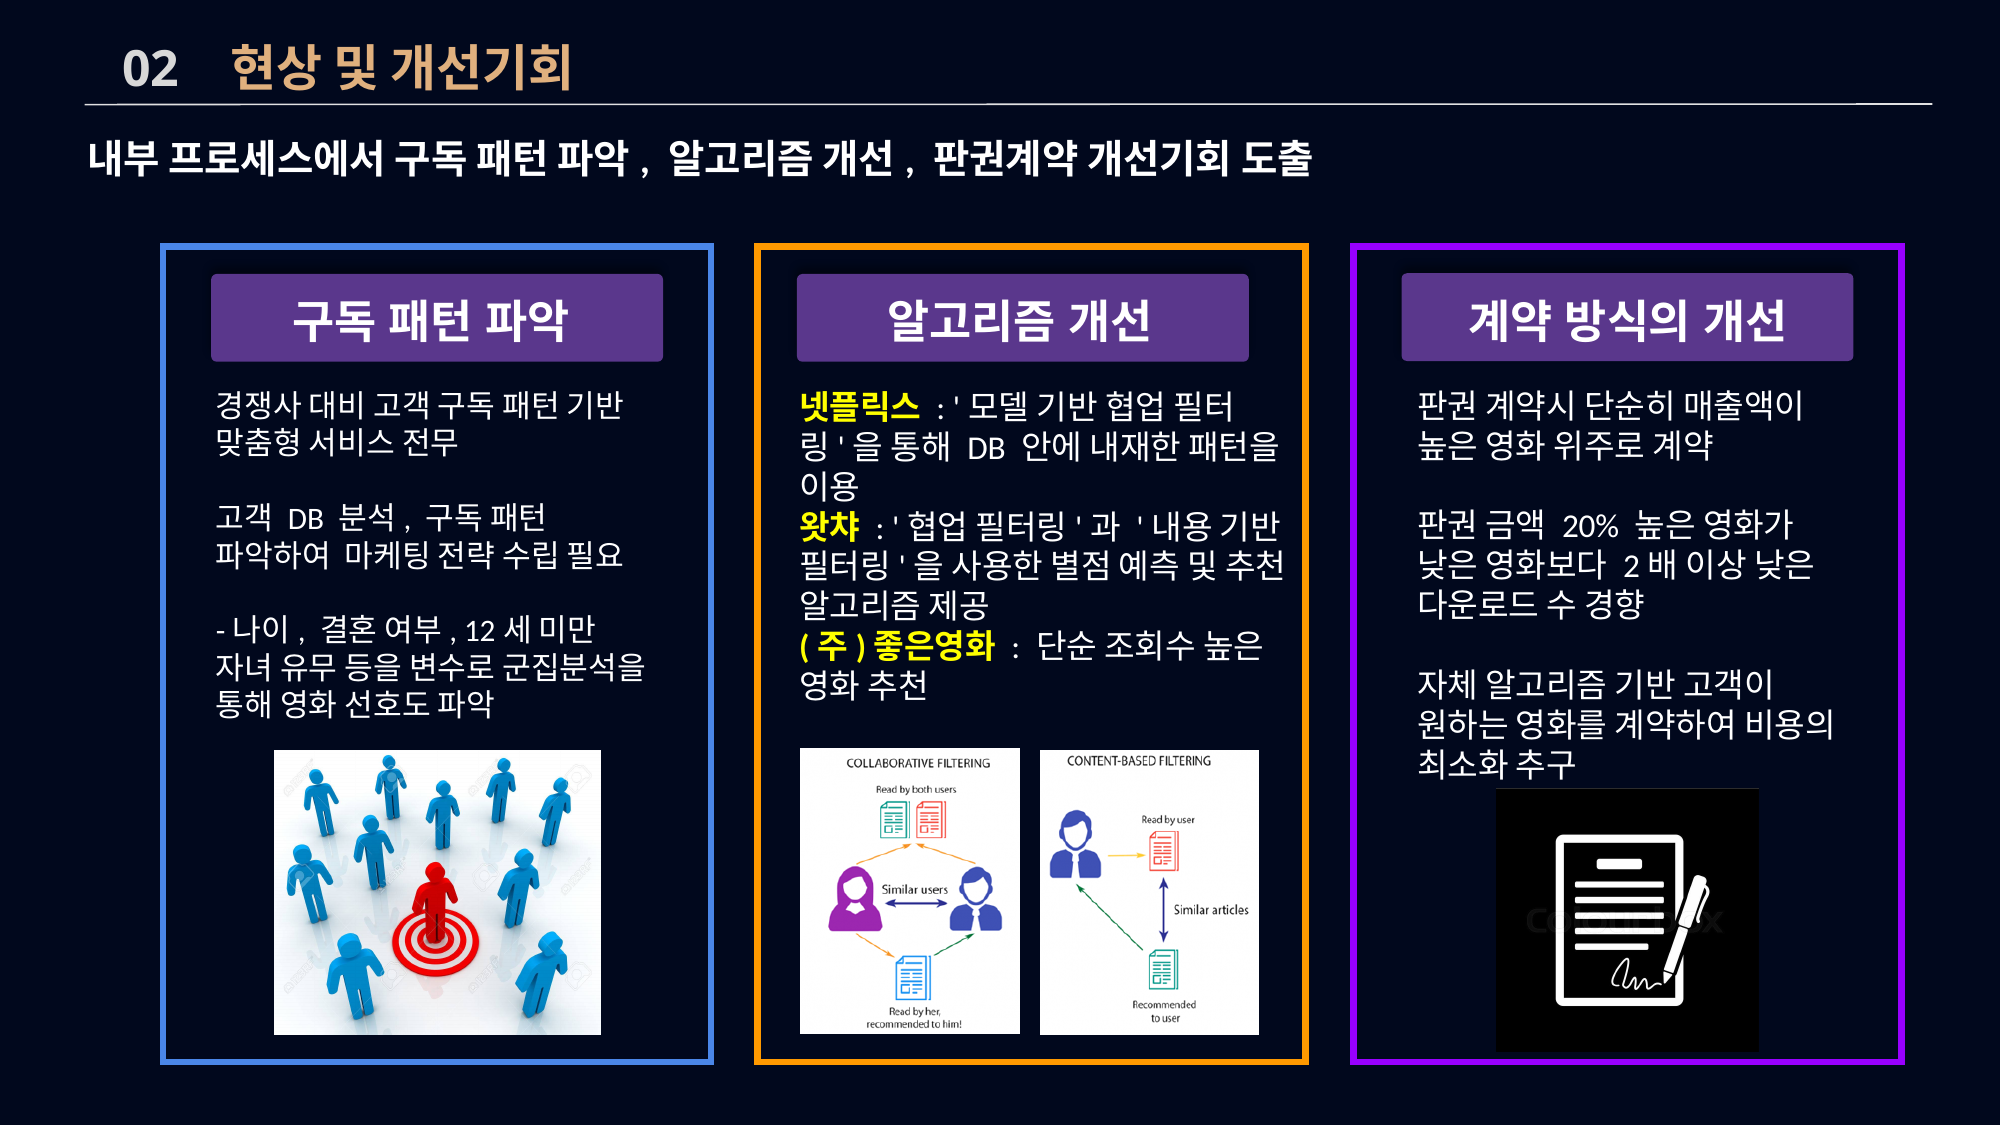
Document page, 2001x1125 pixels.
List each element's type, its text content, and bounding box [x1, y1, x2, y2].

text_box 알고리즘 개선 [833, 285, 1206, 352]
text_box [796, 273, 1249, 362]
text_box 경쟁사 대비 고객 구독 패턴 기반 맞춤형 서비스 전무 고객 DB 분석, 구독 패턴 파악하여 마케팅 전략 수립 필요 -나이, 결혼 여부, 12세 미만 자녀 유무 등을 변수로 군집분석을 통해 영화 선호도 파악 [200, 371, 674, 999]
text_box 넷플릭스 : '모델 기반 협업 필터링'을 통해 DB 안에 내재한 패턴을 이용 왓챠 : '협업 필터링'과 '내용 기반 필터링'을 사용한 별점 예측 및 추천 알고리즘 제공 (주)좋은영화 : 단순 조회수 높은 영화 추천 [784, 371, 1316, 704]
text_box [163, 246, 712, 1063]
text_box [1401, 273, 1854, 358]
text_box 내부 프로세스에서 구독 패턴 파악, 알고리즘 개선, 판권계약 개선기회 도출 [72, 119, 1451, 200]
text_box 02 현상 및 개선기회 [107, 28, 771, 104]
text_box [211, 352, 664, 362]
picture [1495, 788, 1760, 1053]
picture [1040, 749, 1259, 1036]
text_box [757, 246, 1306, 1063]
picture [800, 748, 1020, 1034]
text_box 구독 패턴 파악 [211, 285, 664, 352]
text_box [211, 273, 664, 285]
text_box 판권 계약시 단순히 매출액이 높은 영화 위주로 계약 판권 금액 20% 높은 영화가 낮은 영화보다 2배 이상 낮은 다운로드 수 경향 자체 알고리즘 기반 고객이 원하는 영화를 계약하여 비용의 최소화 추구 [1402, 369, 1854, 800]
picture [273, 749, 601, 1036]
text_box [1353, 246, 1902, 1063]
text_box 계약 방식의 개선 [1402, 285, 1854, 362]
